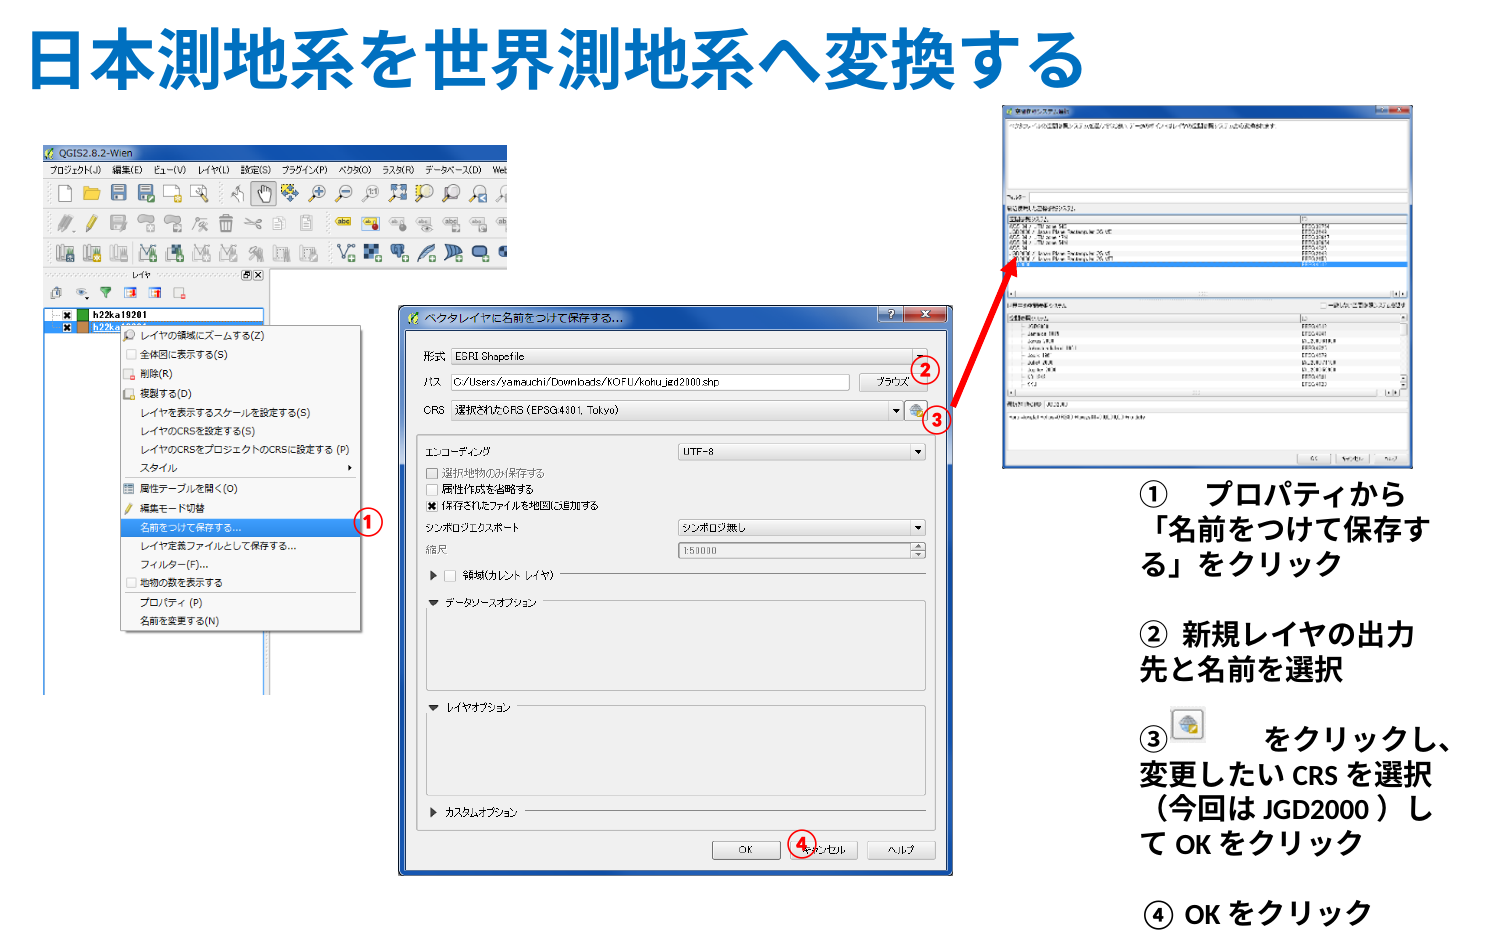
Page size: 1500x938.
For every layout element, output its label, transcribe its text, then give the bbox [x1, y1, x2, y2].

picture [1002, 105, 1413, 469]
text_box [397, 256, 1016, 881]
picture [43, 145, 507, 695]
text_box 日本測地系を世界測地系へ変換する [7, 10, 1106, 106]
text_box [1124, 468, 1458, 938]
